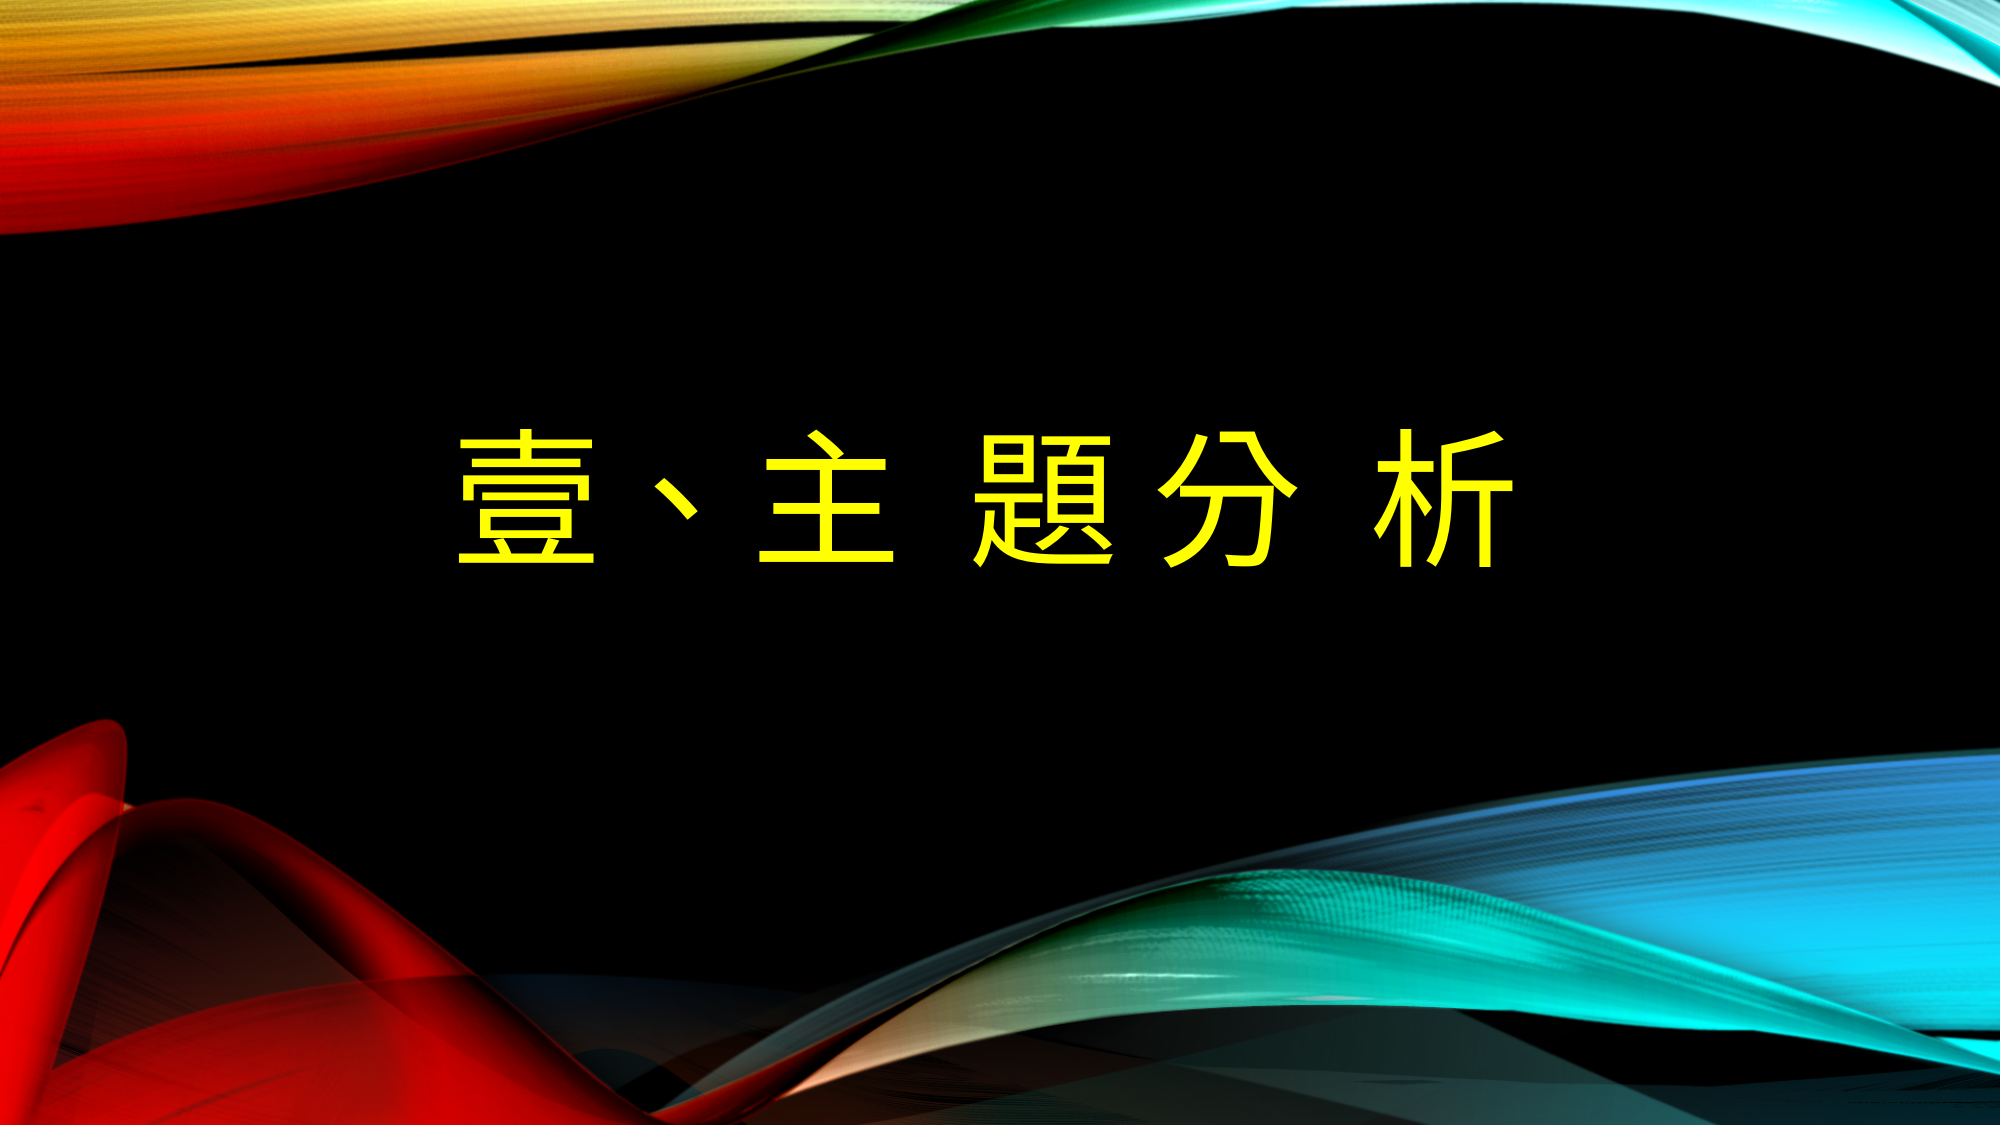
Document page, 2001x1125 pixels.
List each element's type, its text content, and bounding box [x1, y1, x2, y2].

picture [0, 717, 2000, 1125]
title 壹、主 題 分 析 [210, 295, 1761, 596]
picture [0, 0, 2000, 237]
